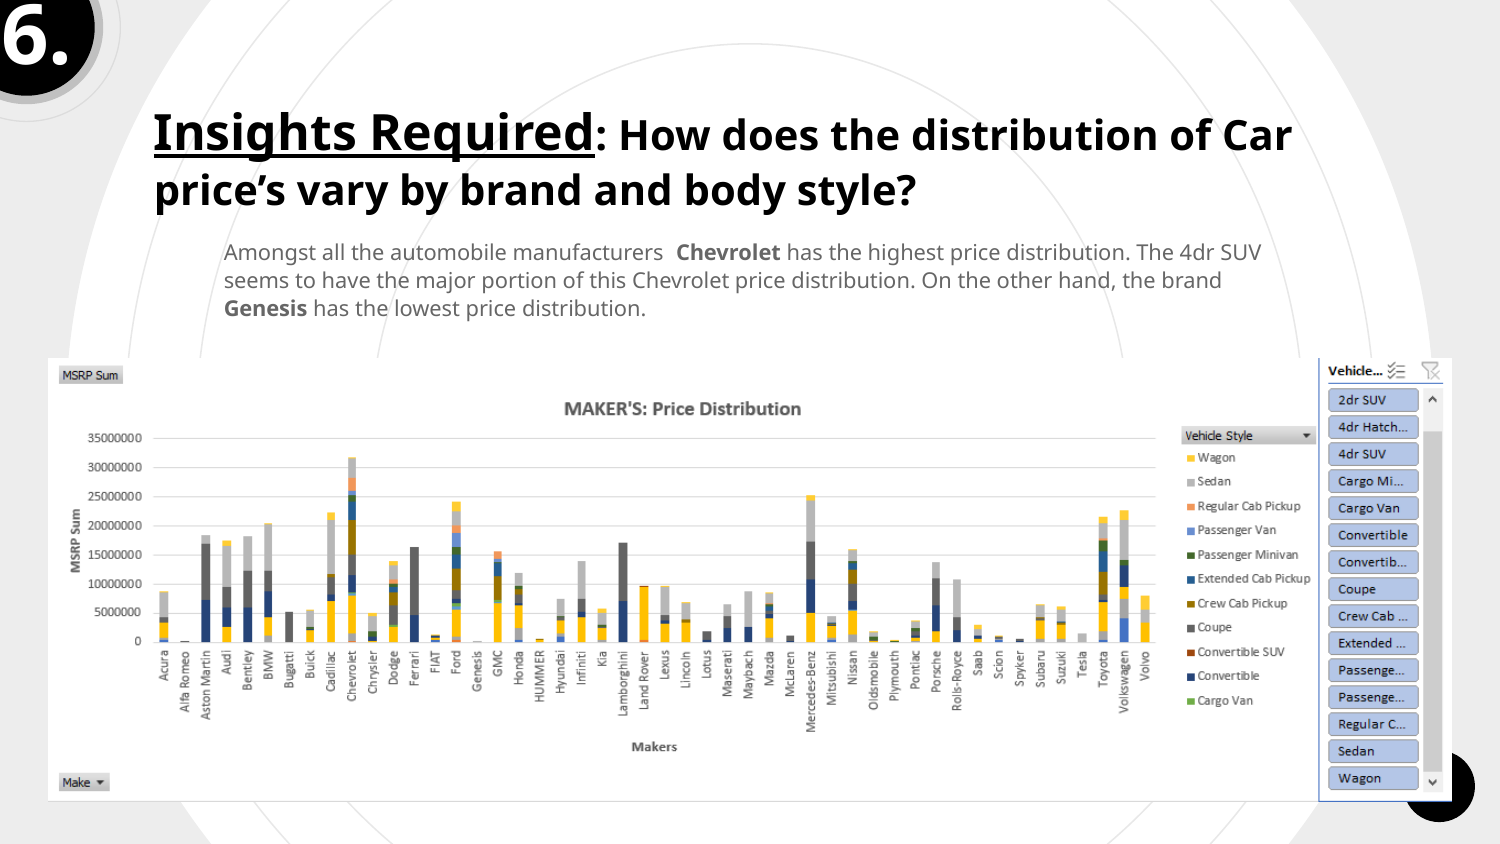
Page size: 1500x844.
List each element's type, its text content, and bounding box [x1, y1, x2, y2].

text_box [0, 0, 122, 123]
text_box Amongst all the automobile manufacturers Chevrolet has the highest price distribution. The 4dr SUV seems to have the major portion of this Chevrolet price distribution. On the other hand, the brand Genesis has the lowest price distribution. [223, 233, 1277, 321]
title Insights Required: How does the distribution of Car price’s vary by brand and body style? [138, 93, 1376, 230]
picture [47, 357, 1453, 802]
